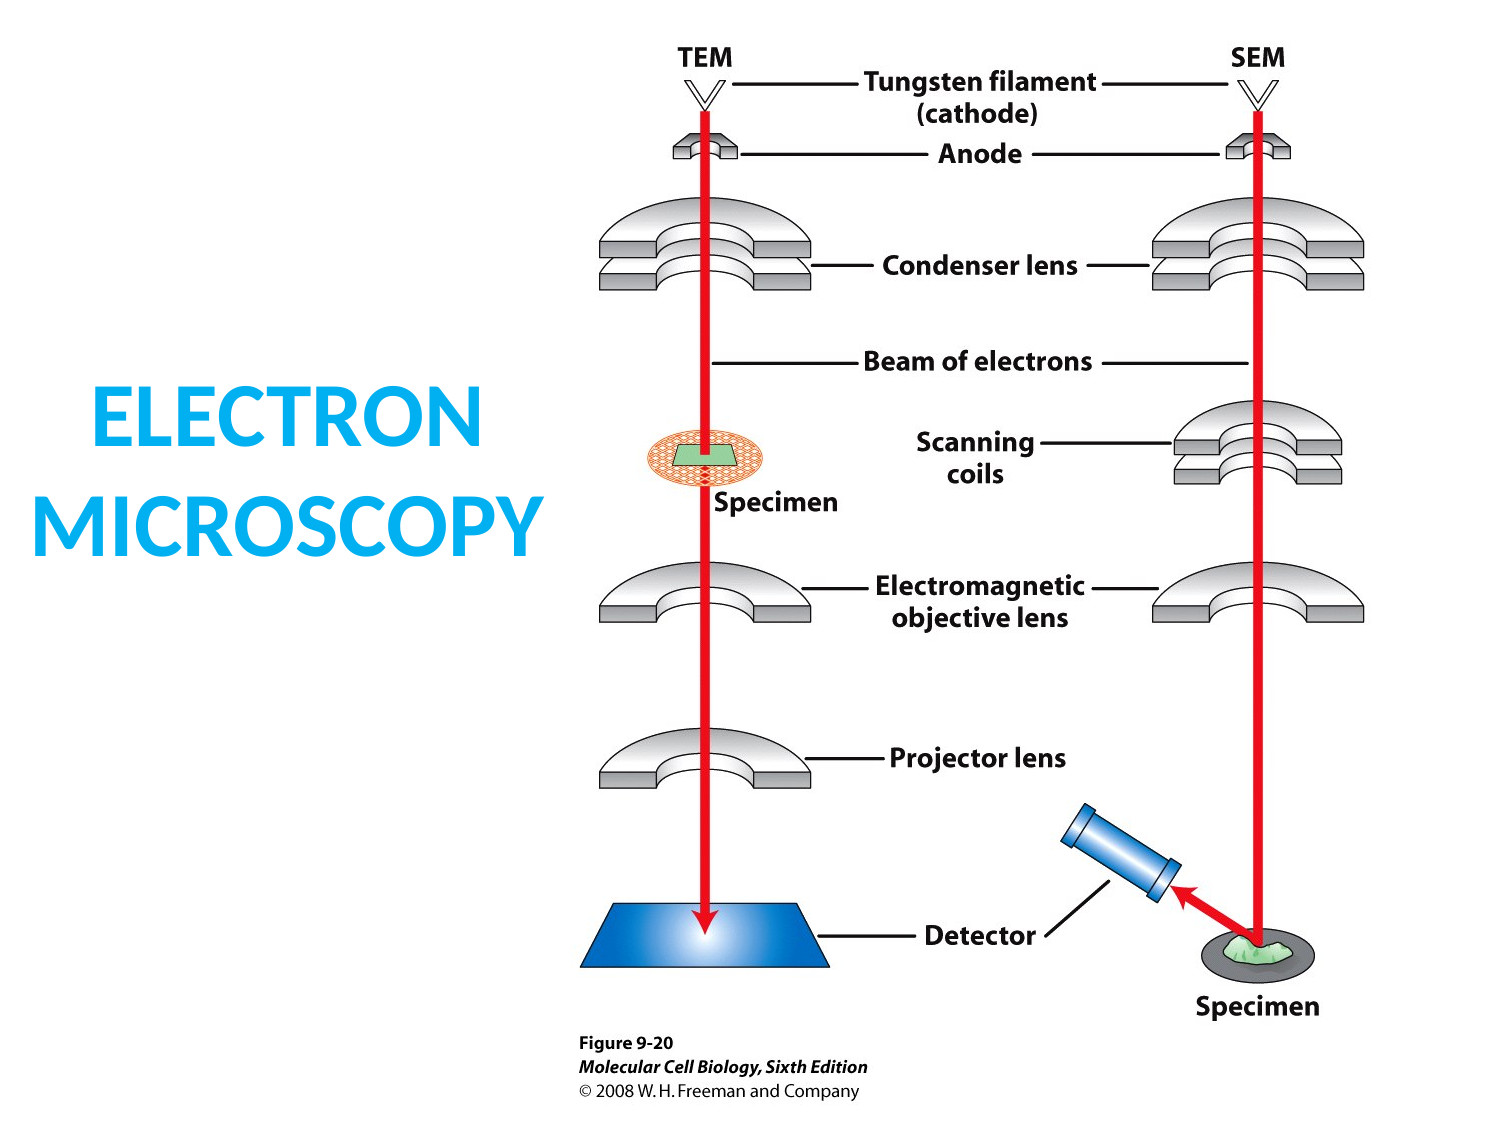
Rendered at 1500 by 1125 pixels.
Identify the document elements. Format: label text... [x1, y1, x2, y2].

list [571, 33, 1376, 1106]
title ELECTRON MICROSCOPY [0, 292, 566, 638]
